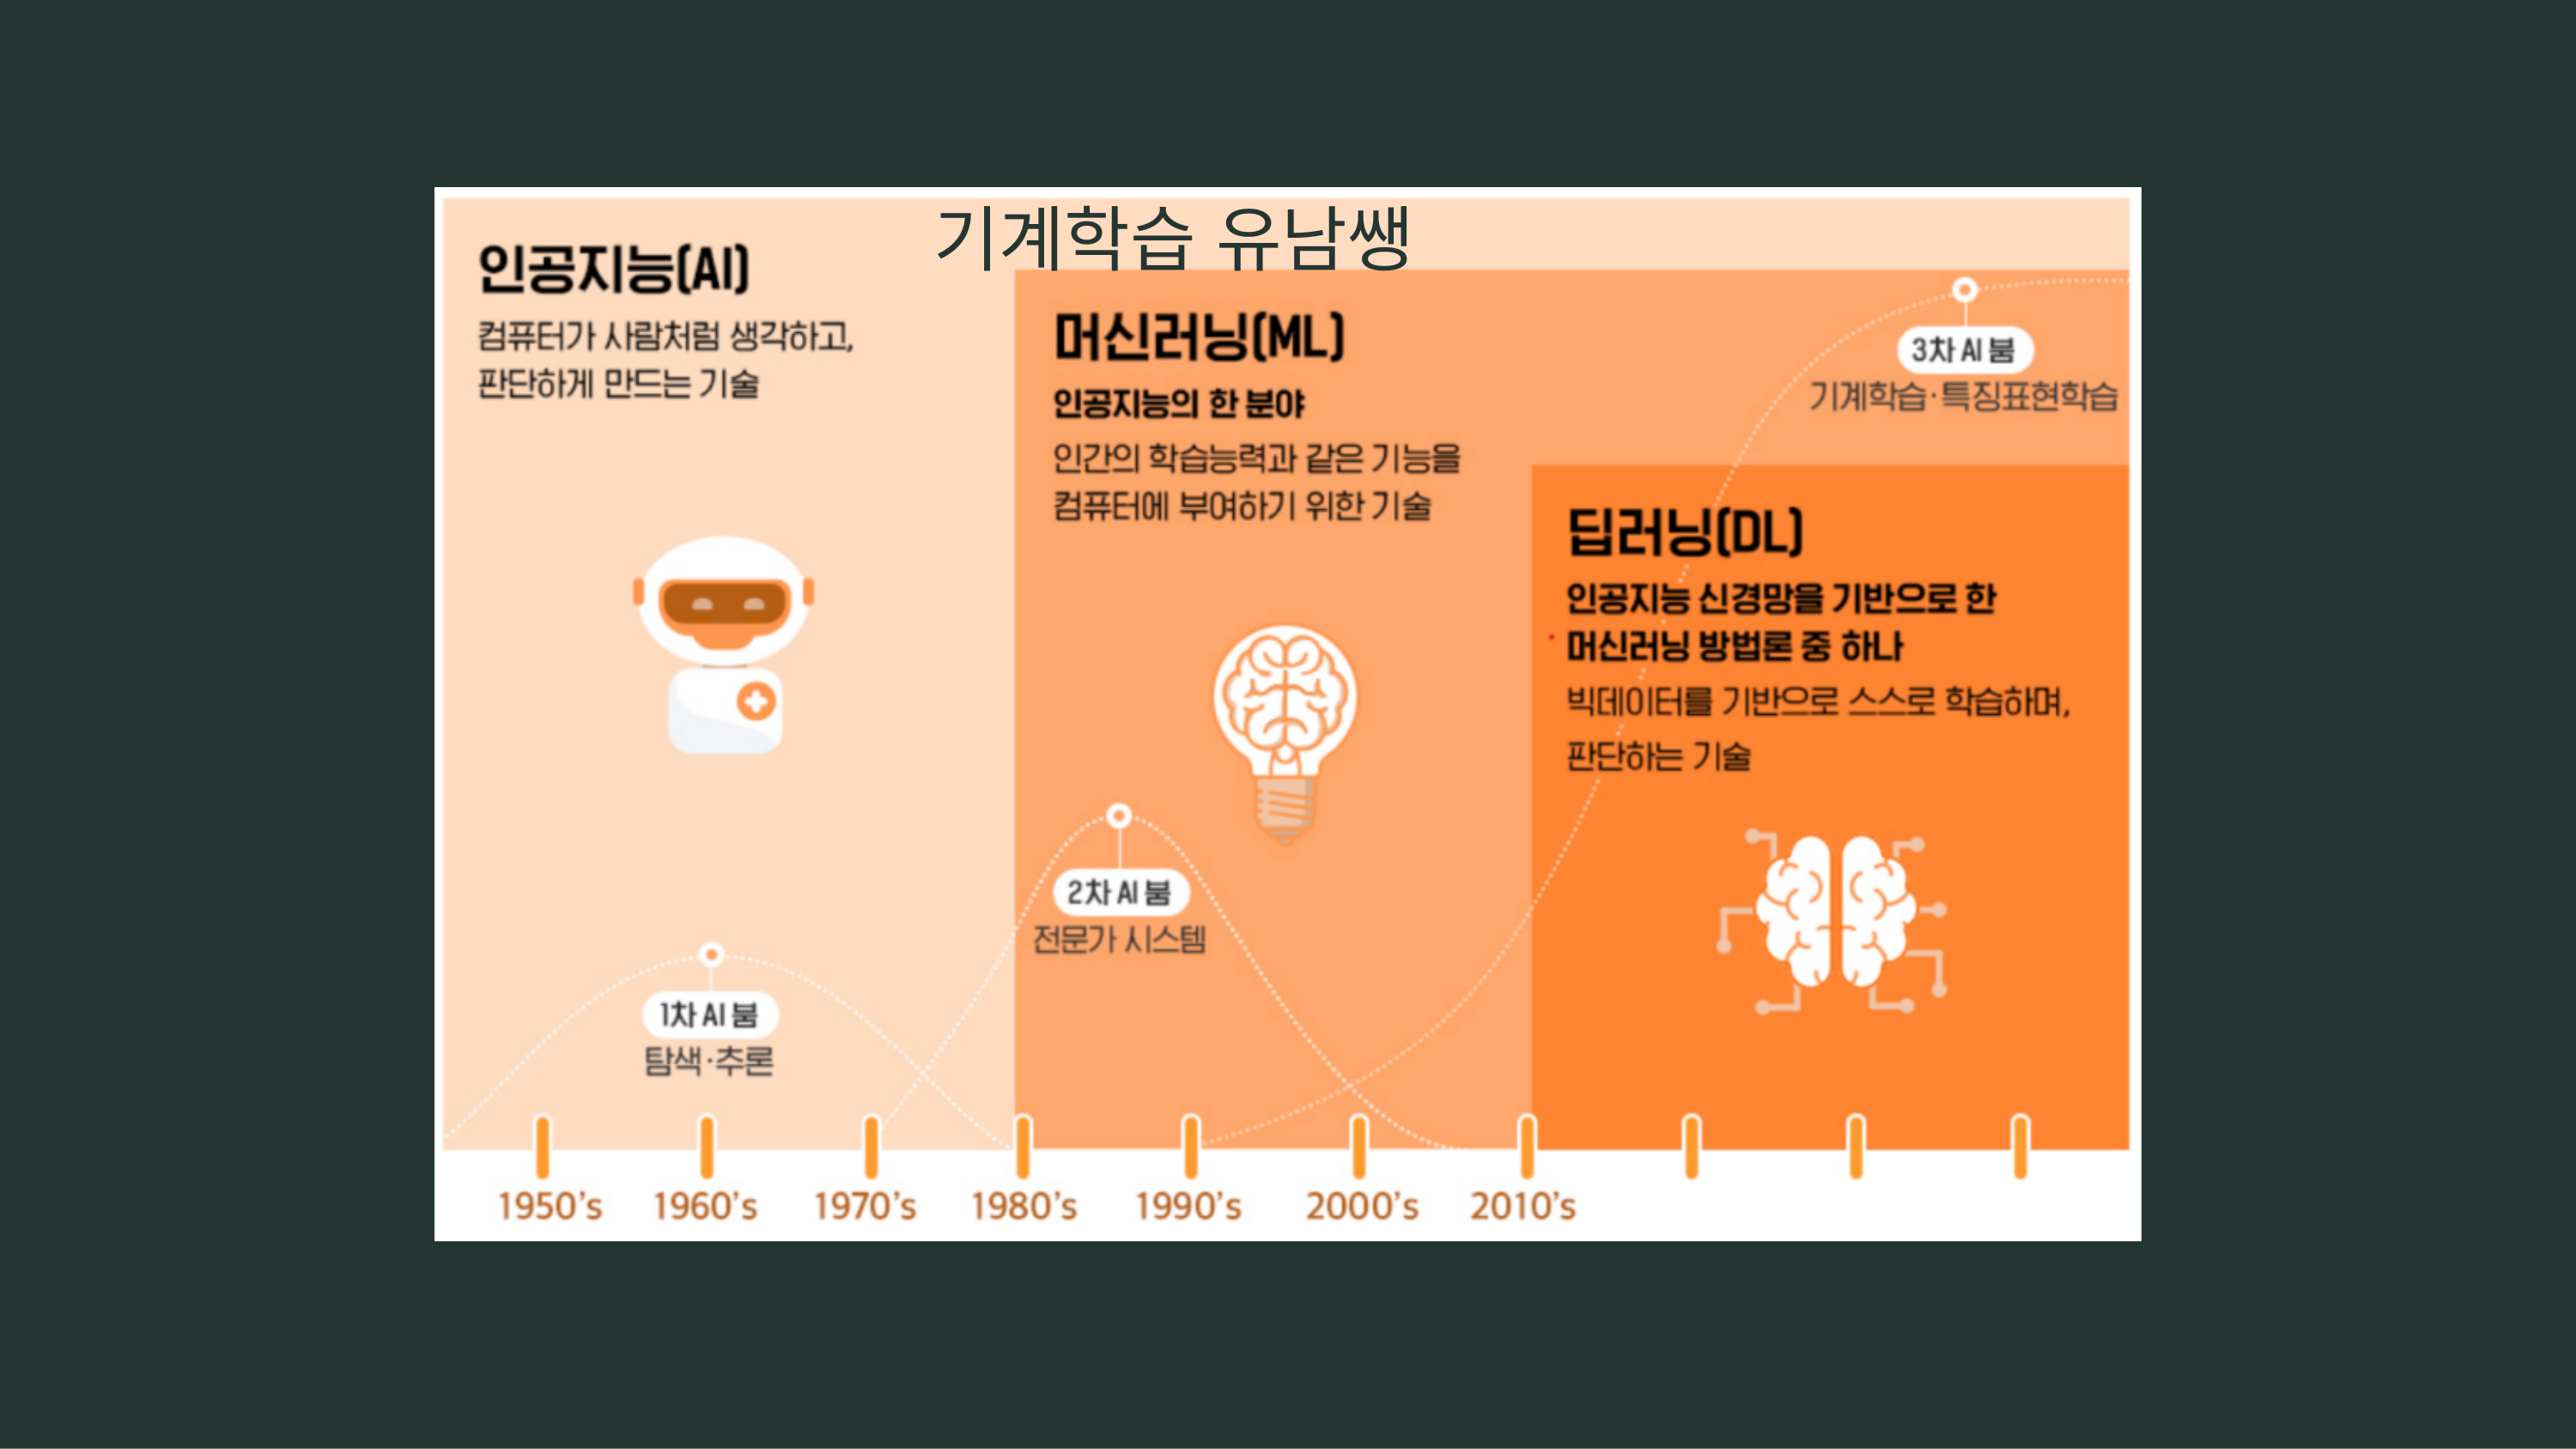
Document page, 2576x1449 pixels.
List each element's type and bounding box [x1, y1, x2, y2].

picture [434, 187, 2142, 1241]
text_box [0, 0, 2576, 1449]
